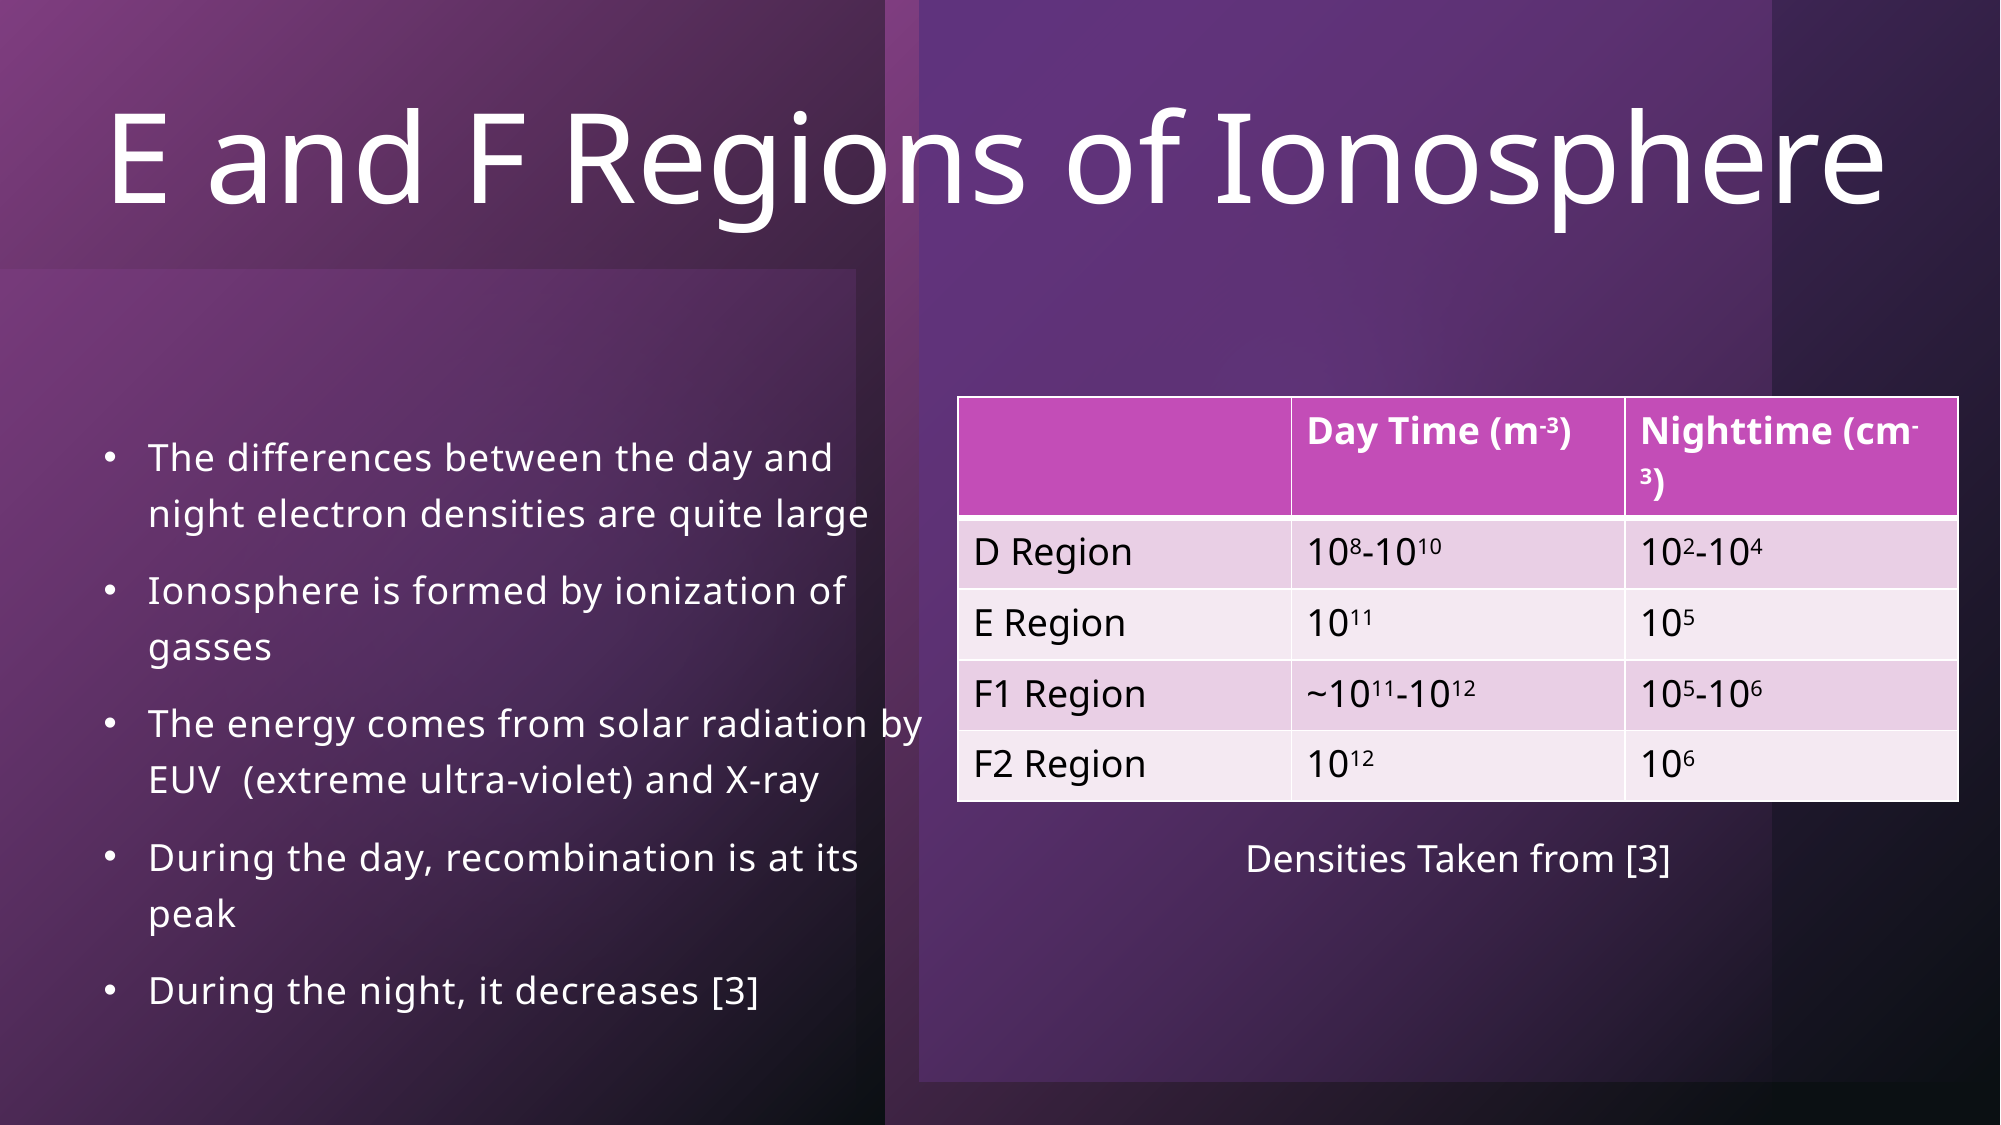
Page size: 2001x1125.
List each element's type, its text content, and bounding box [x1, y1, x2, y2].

table_cell E Region [959, 590, 1291, 659]
table_cell 106 [1626, 731, 1957, 800]
table_cell 1011 [1292, 590, 1624, 659]
table_cell 108-1010 [1292, 521, 1624, 588]
table_cell 105-106 [1626, 661, 1957, 730]
table_header Day Time (m-3) [1292, 398, 1624, 515]
table_header [959, 398, 1291, 515]
table_cell 102-104 [1626, 521, 1957, 588]
text_box Densities Taken from [3] [958, 827, 1959, 887]
table_cell ~1011-1012 [1292, 661, 1624, 730]
table_cell 105 [1626, 590, 1957, 659]
table_header Nighttime (cm-3) [1626, 398, 1957, 515]
title E and F Regions of Ionosphere [88, 88, 1910, 386]
table_cell F2 Region [959, 731, 1291, 800]
table_cell F1 Region [959, 661, 1291, 730]
list The differences between the day and night electron densities are quite large Ionosphere is formed by ionization of gasses The energy comes from solar radiation by EUV (extreme ultra-violet) and X-ray During the day, recombination is at its peak During the night, it decreases [3] [88, 414, 959, 1035]
table_cell 1012 [1292, 731, 1624, 800]
table_cell D Region [959, 521, 1291, 588]
